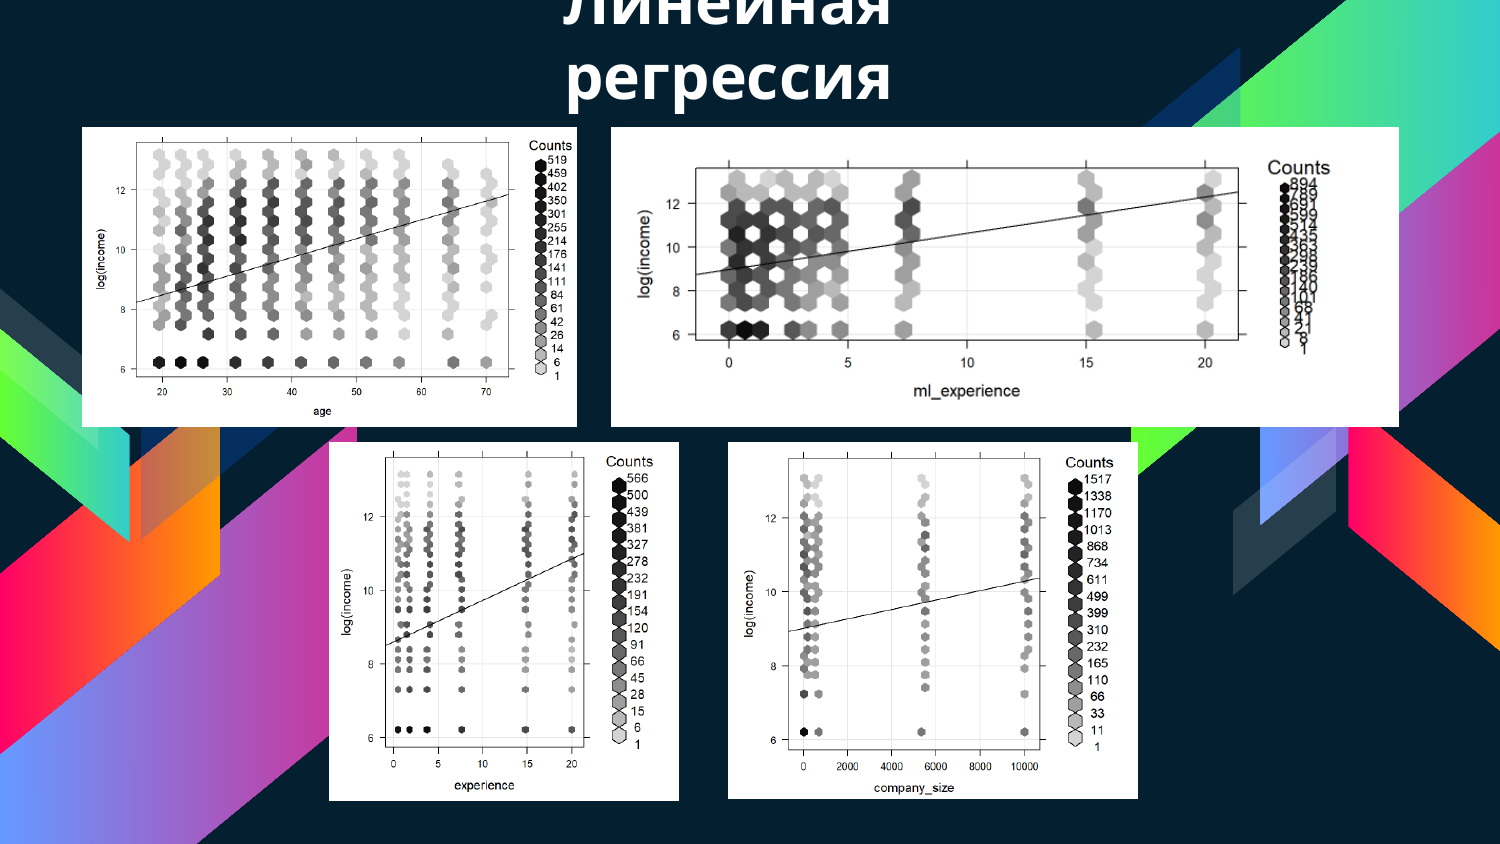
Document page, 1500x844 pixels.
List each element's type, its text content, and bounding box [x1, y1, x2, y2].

picture [328, 441, 679, 801]
picture [81, 126, 577, 428]
picture [728, 441, 1138, 799]
picture [611, 126, 1399, 428]
title Линейная регрессия [380, 20, 1078, 128]
